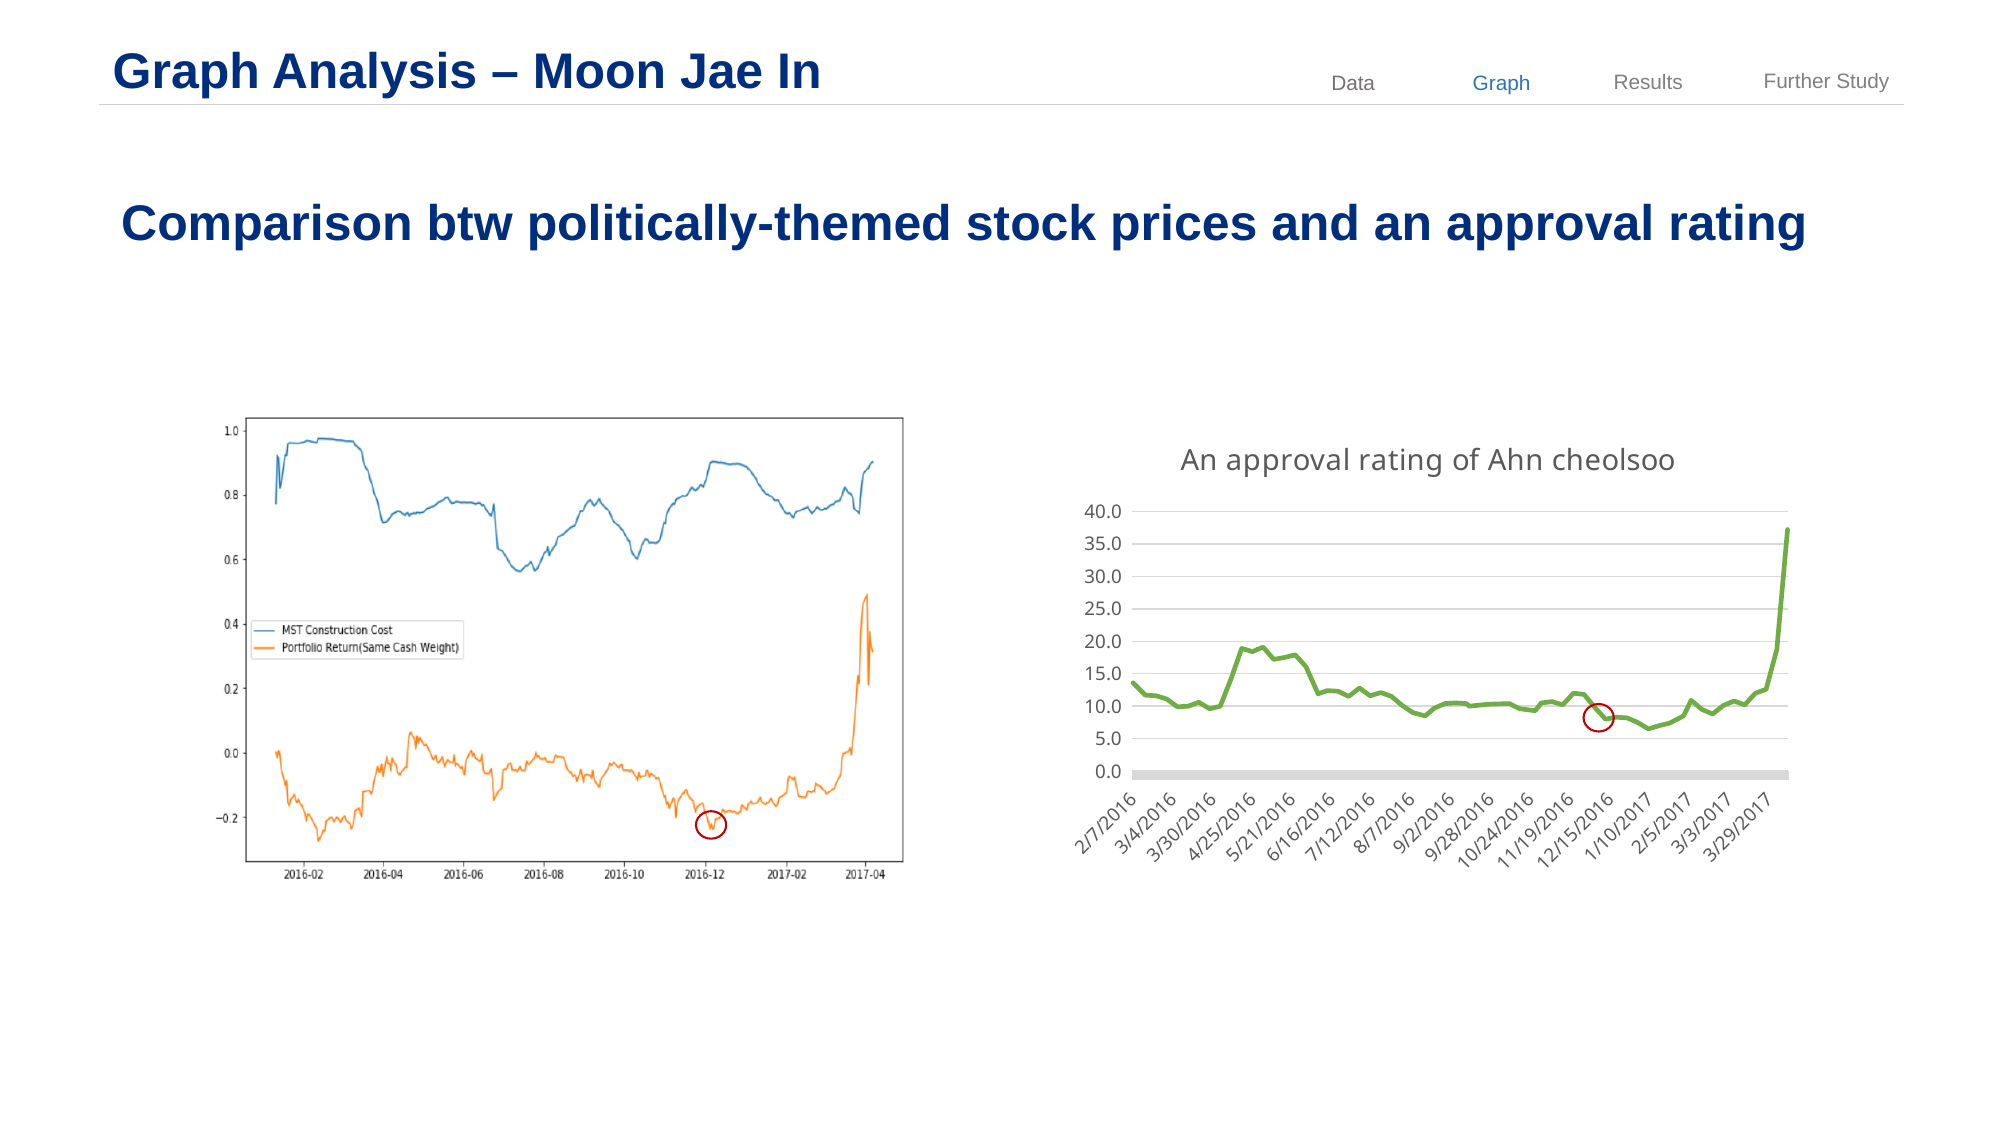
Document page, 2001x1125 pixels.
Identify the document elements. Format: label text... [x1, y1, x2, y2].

text_box Graph Analysis – Moon Jae In [98, 30, 838, 106]
chart [1053, 413, 1804, 885]
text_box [1316, 0, 1940, 103]
picture [196, 413, 910, 895]
text_box Comparison btw politically-themed stock prices and an approval rating [106, 182, 1824, 258]
